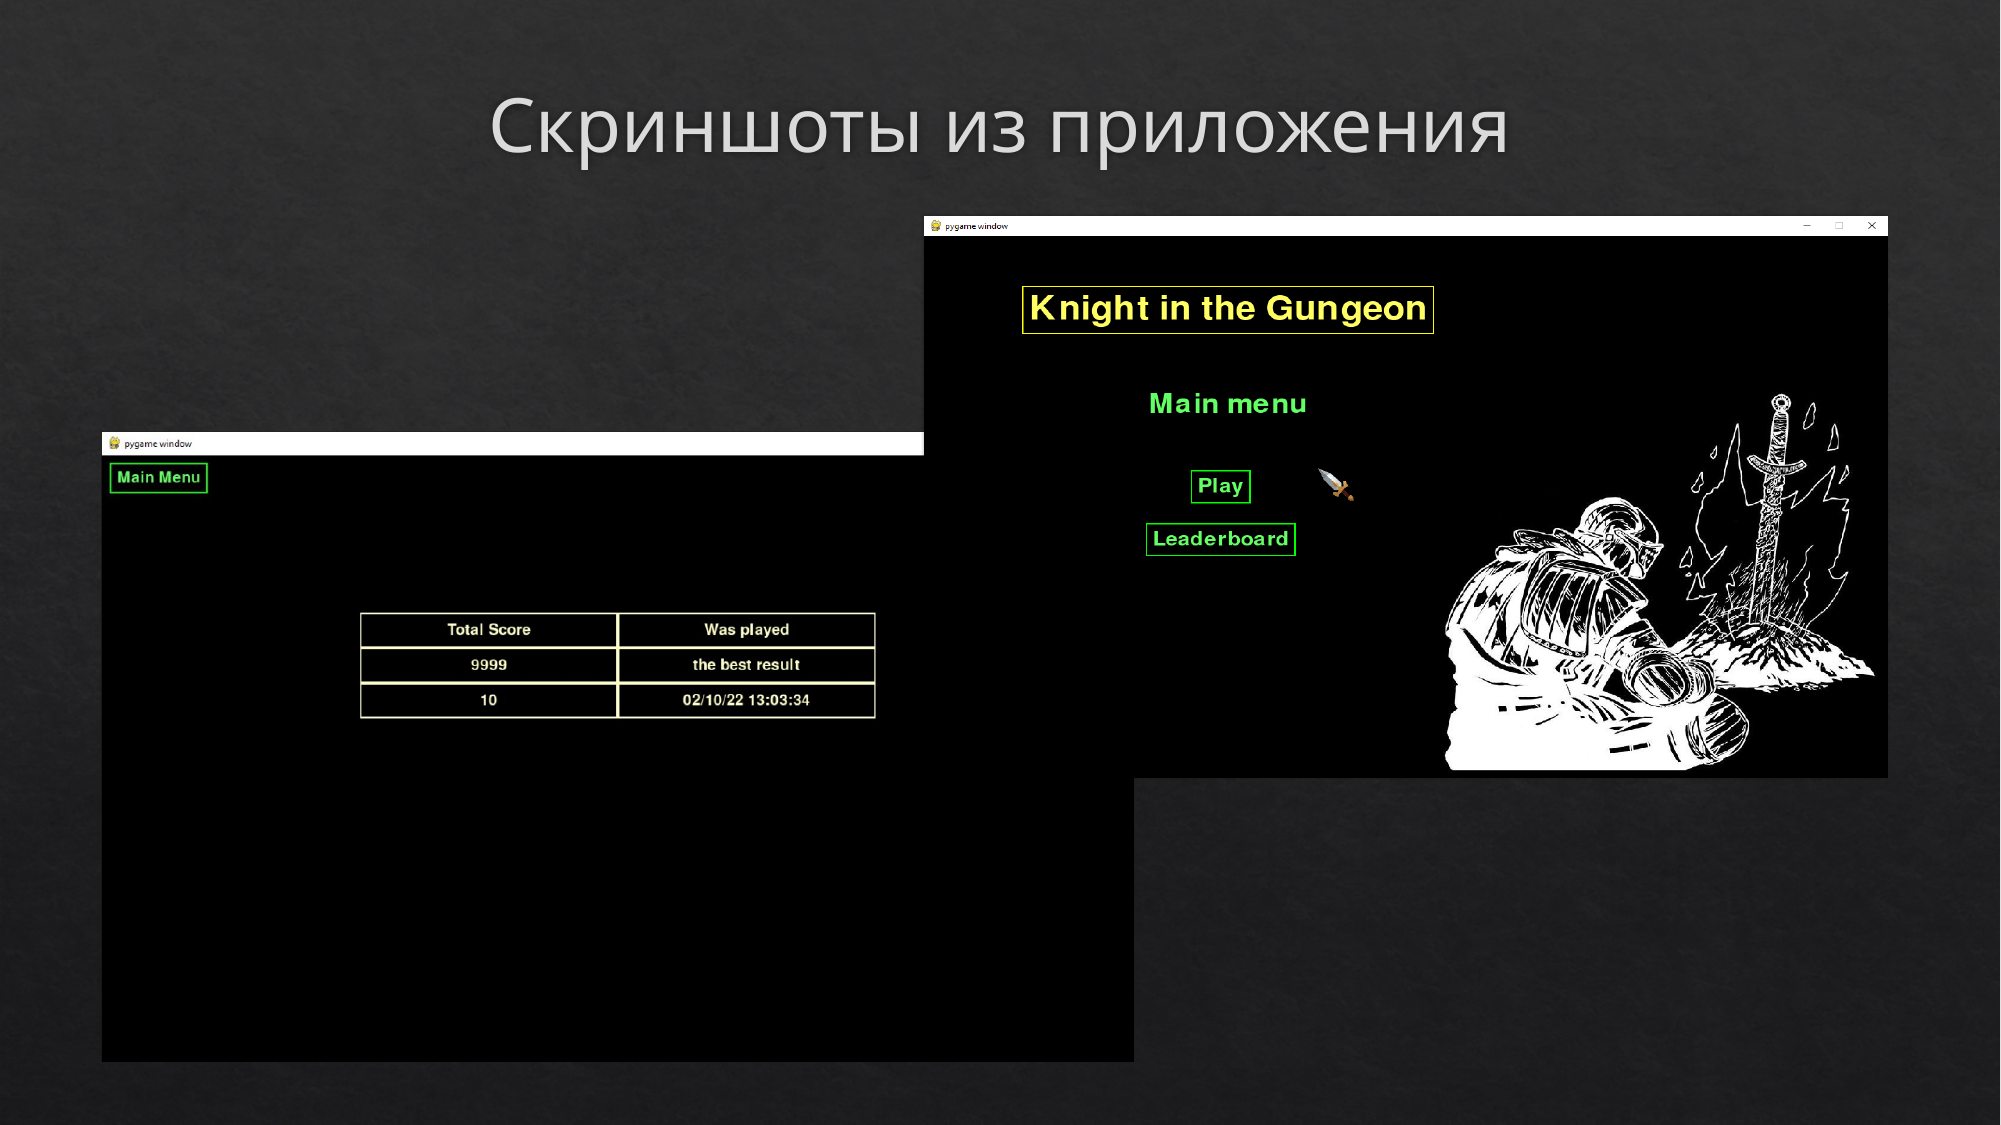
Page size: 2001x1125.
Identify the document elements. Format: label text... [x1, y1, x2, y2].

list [924, 216, 1888, 779]
title Скриншоты из приложения [0, 0, 2000, 245]
picture [101, 430, 1135, 1063]
